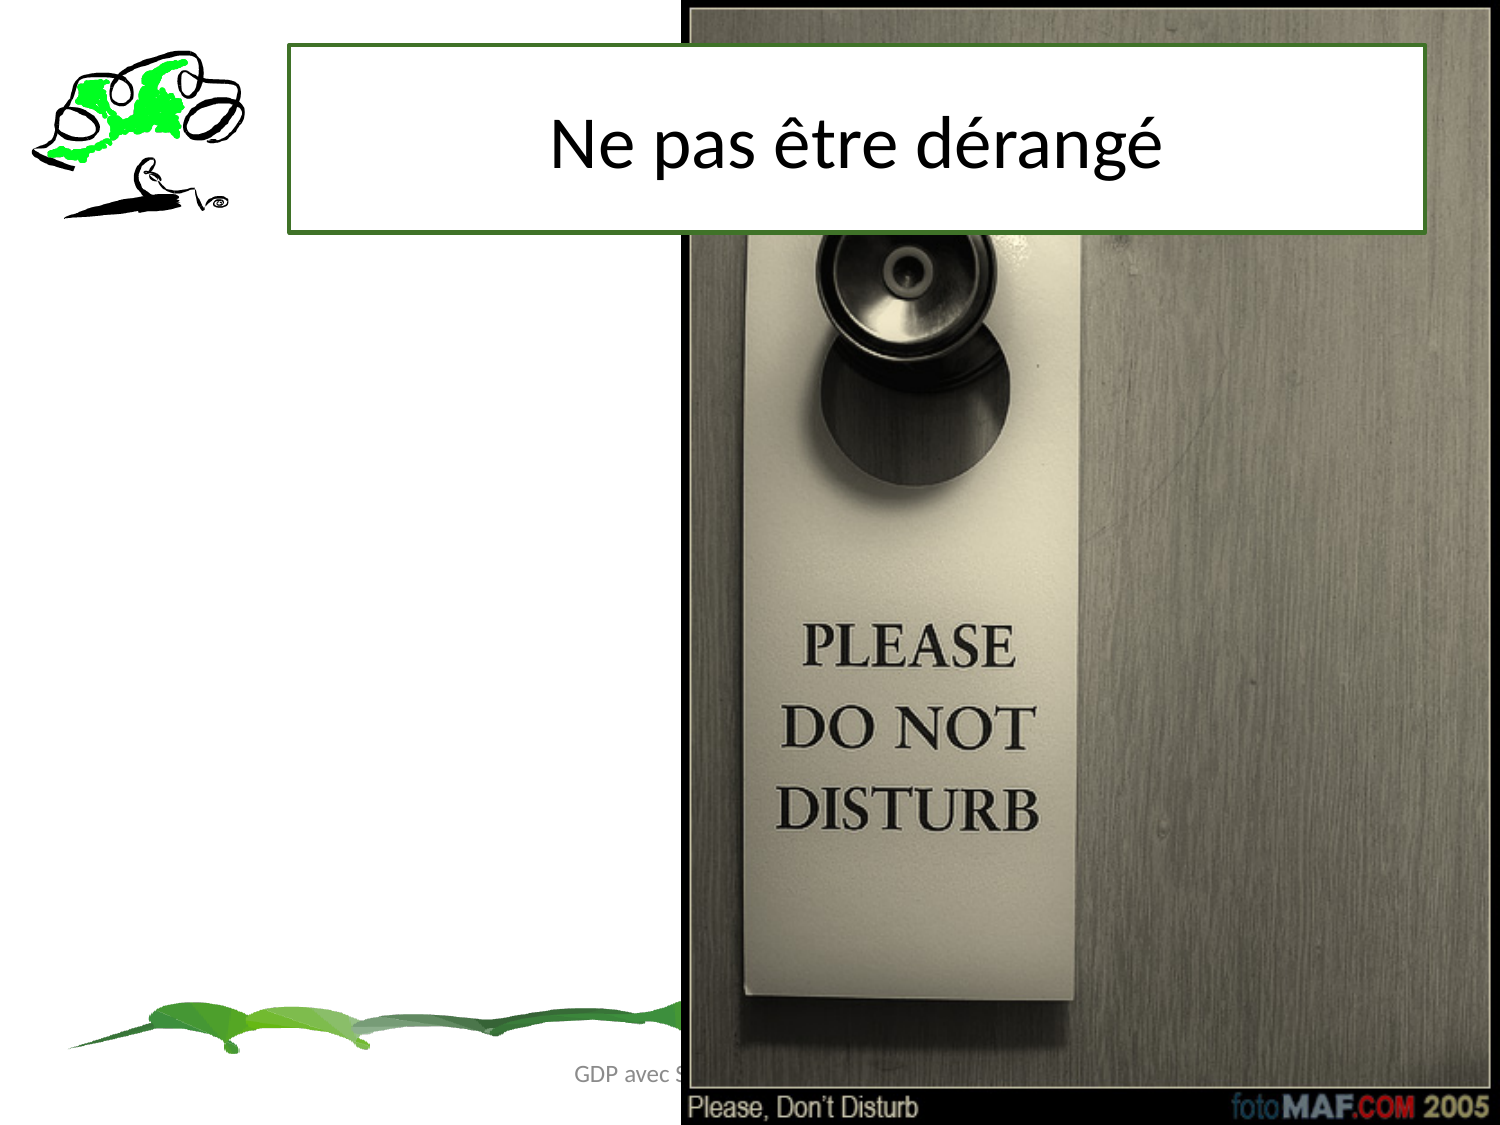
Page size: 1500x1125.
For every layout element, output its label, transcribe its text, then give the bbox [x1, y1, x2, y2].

picture [53, 0, 1500, 1125]
picture [0, 42, 260, 231]
title Ne pas être dérangé [287, 43, 675, 235]
footer GDP avec Scrum │ © Pierre E. Neis [512, 1042, 675, 1103]
